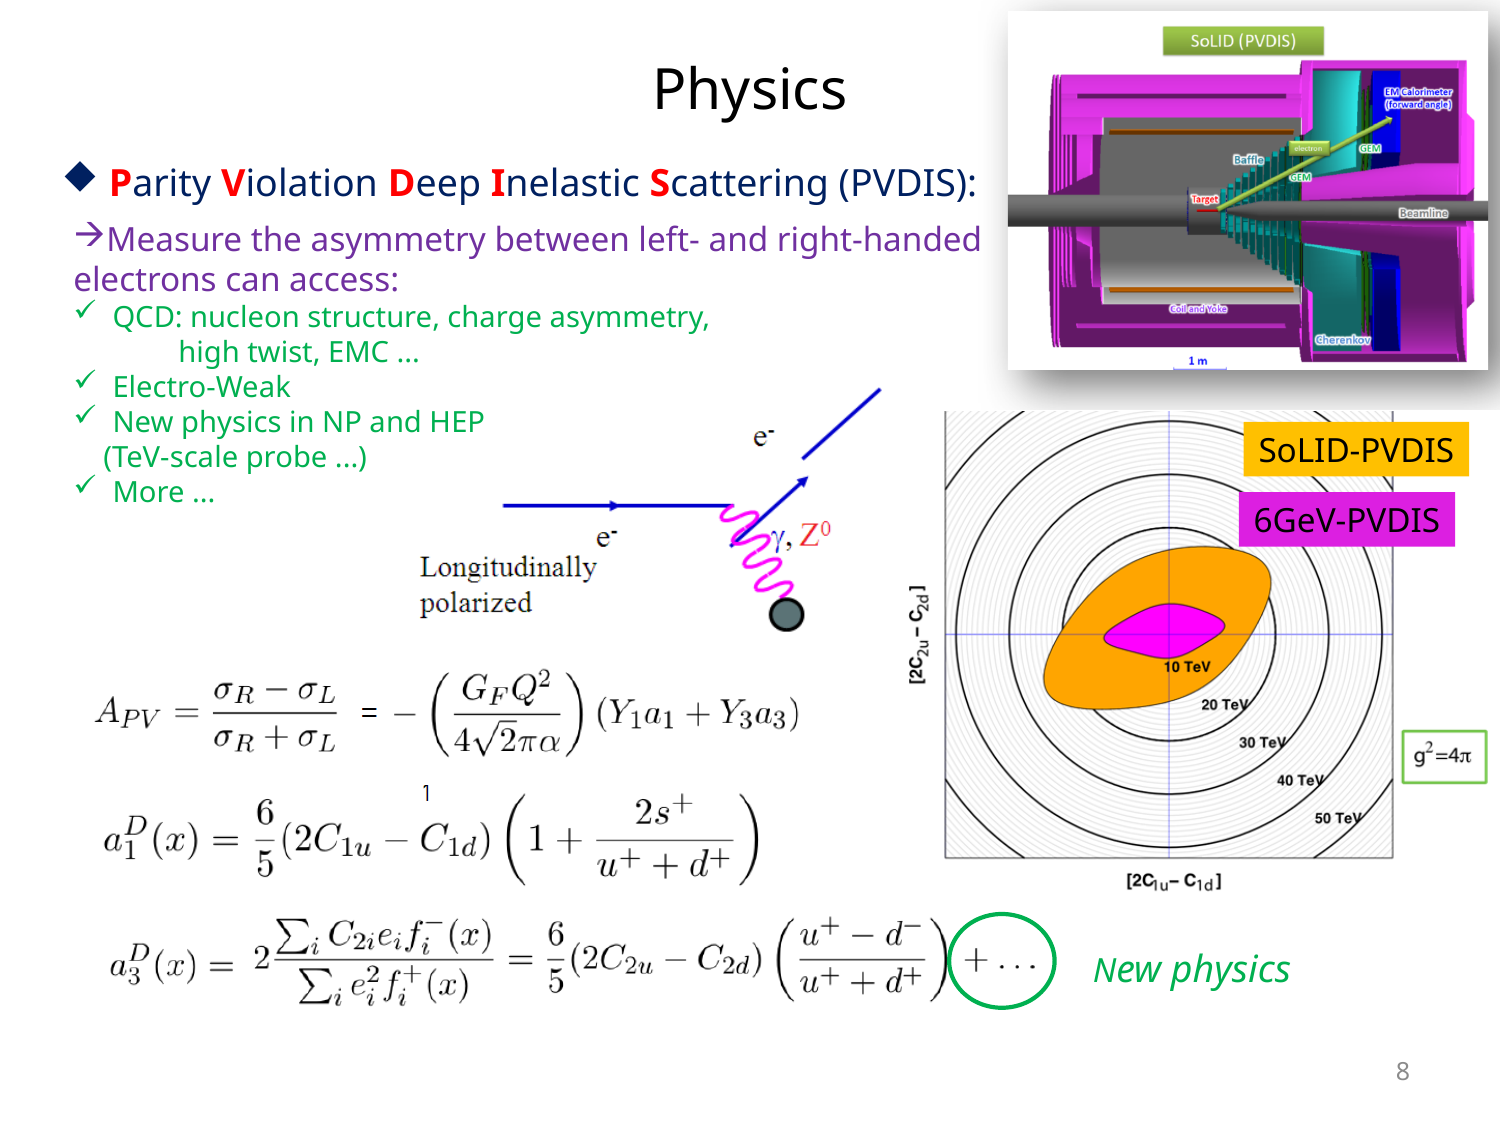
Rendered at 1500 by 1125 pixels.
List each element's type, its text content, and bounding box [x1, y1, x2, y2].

picture [105, 386, 1500, 1026]
text_box New physics [1078, 937, 1395, 998]
text_box Measure the asymmetry between left- and right-handed electrons can access: QCD: nucleon structure, charge asymmetry, high twist, EMC ... Electro-Weak New physics in NP and HEP (TeV-scale probe ...) More ... [58, 210, 1090, 556]
slide_number 8 [1074, 1042, 1425, 1103]
title Physics [75, 45, 992, 128]
picture [81, 667, 809, 772]
text_box [1046, 931, 1057, 990]
text_box Parity Violation Deep Inelastic Scattering (PVDIS): [46, 128, 991, 212]
picture [1007, 11, 1489, 370]
picture [98, 784, 762, 897]
